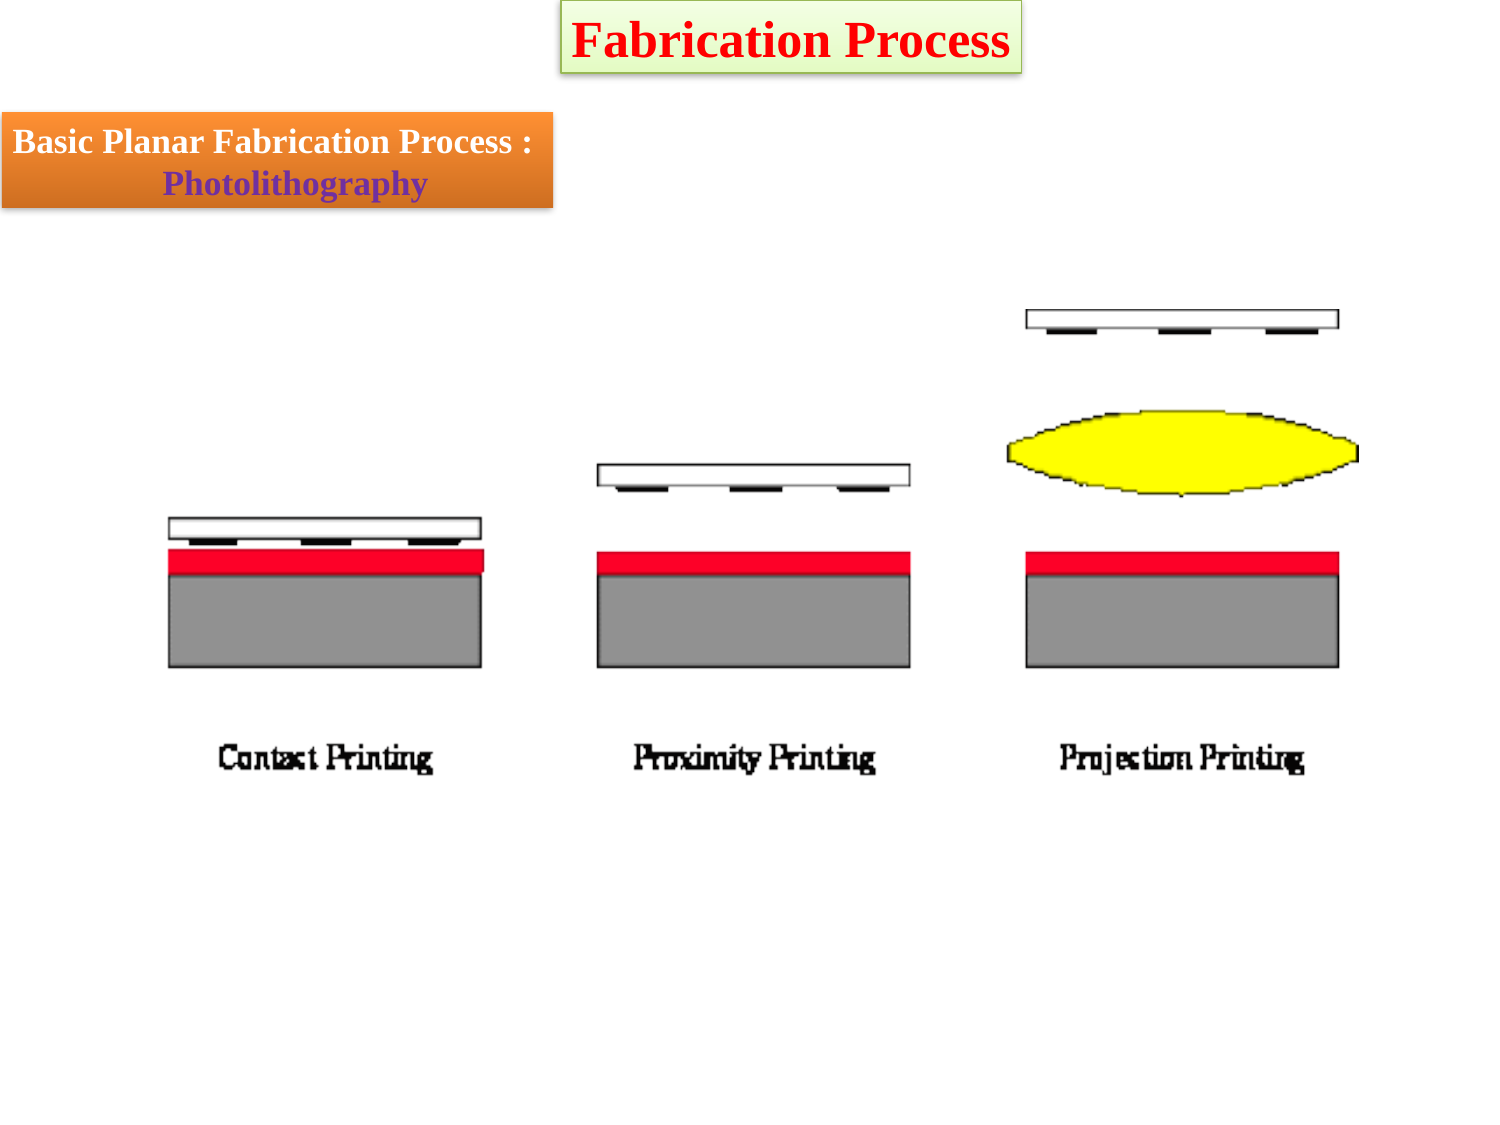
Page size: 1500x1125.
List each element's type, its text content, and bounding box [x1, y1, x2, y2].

text_box Fabrication Process [560, 0, 1022, 74]
text_box Basic Planar Fabrication Process : Photolithography [1, 112, 554, 208]
picture [166, 309, 1359, 779]
